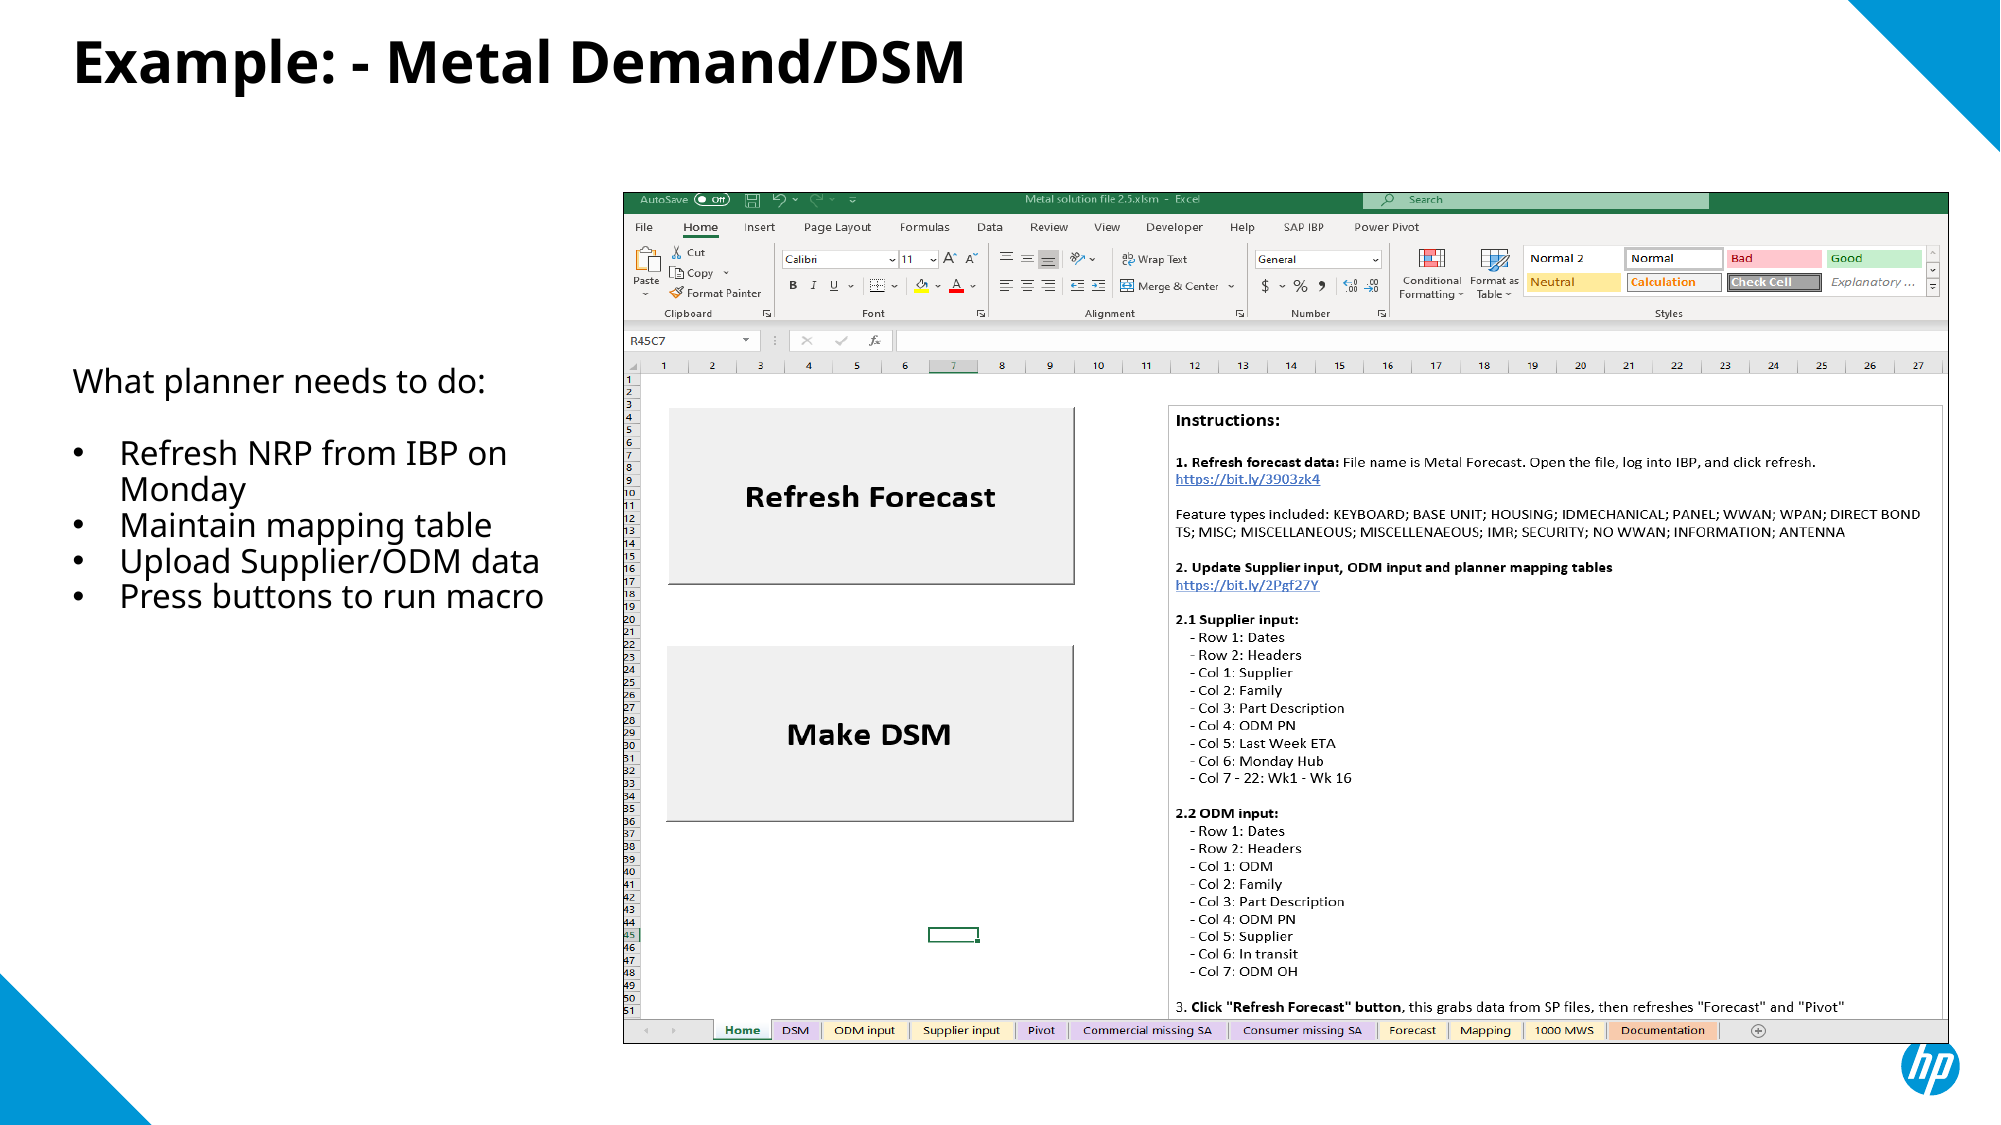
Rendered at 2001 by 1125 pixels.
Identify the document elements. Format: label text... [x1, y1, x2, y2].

text_box [0, 972, 153, 1125]
picture [622, 192, 1949, 1045]
text_box [1847, 0, 2000, 153]
title Example: - Metal Demand/DSM [72, 37, 1873, 97]
text_box What planner needs to do: Refresh NRP from IBP on Monday Maintain mapping table Upload Supplier/ODM data Press buttons to run macro [72, 364, 592, 589]
